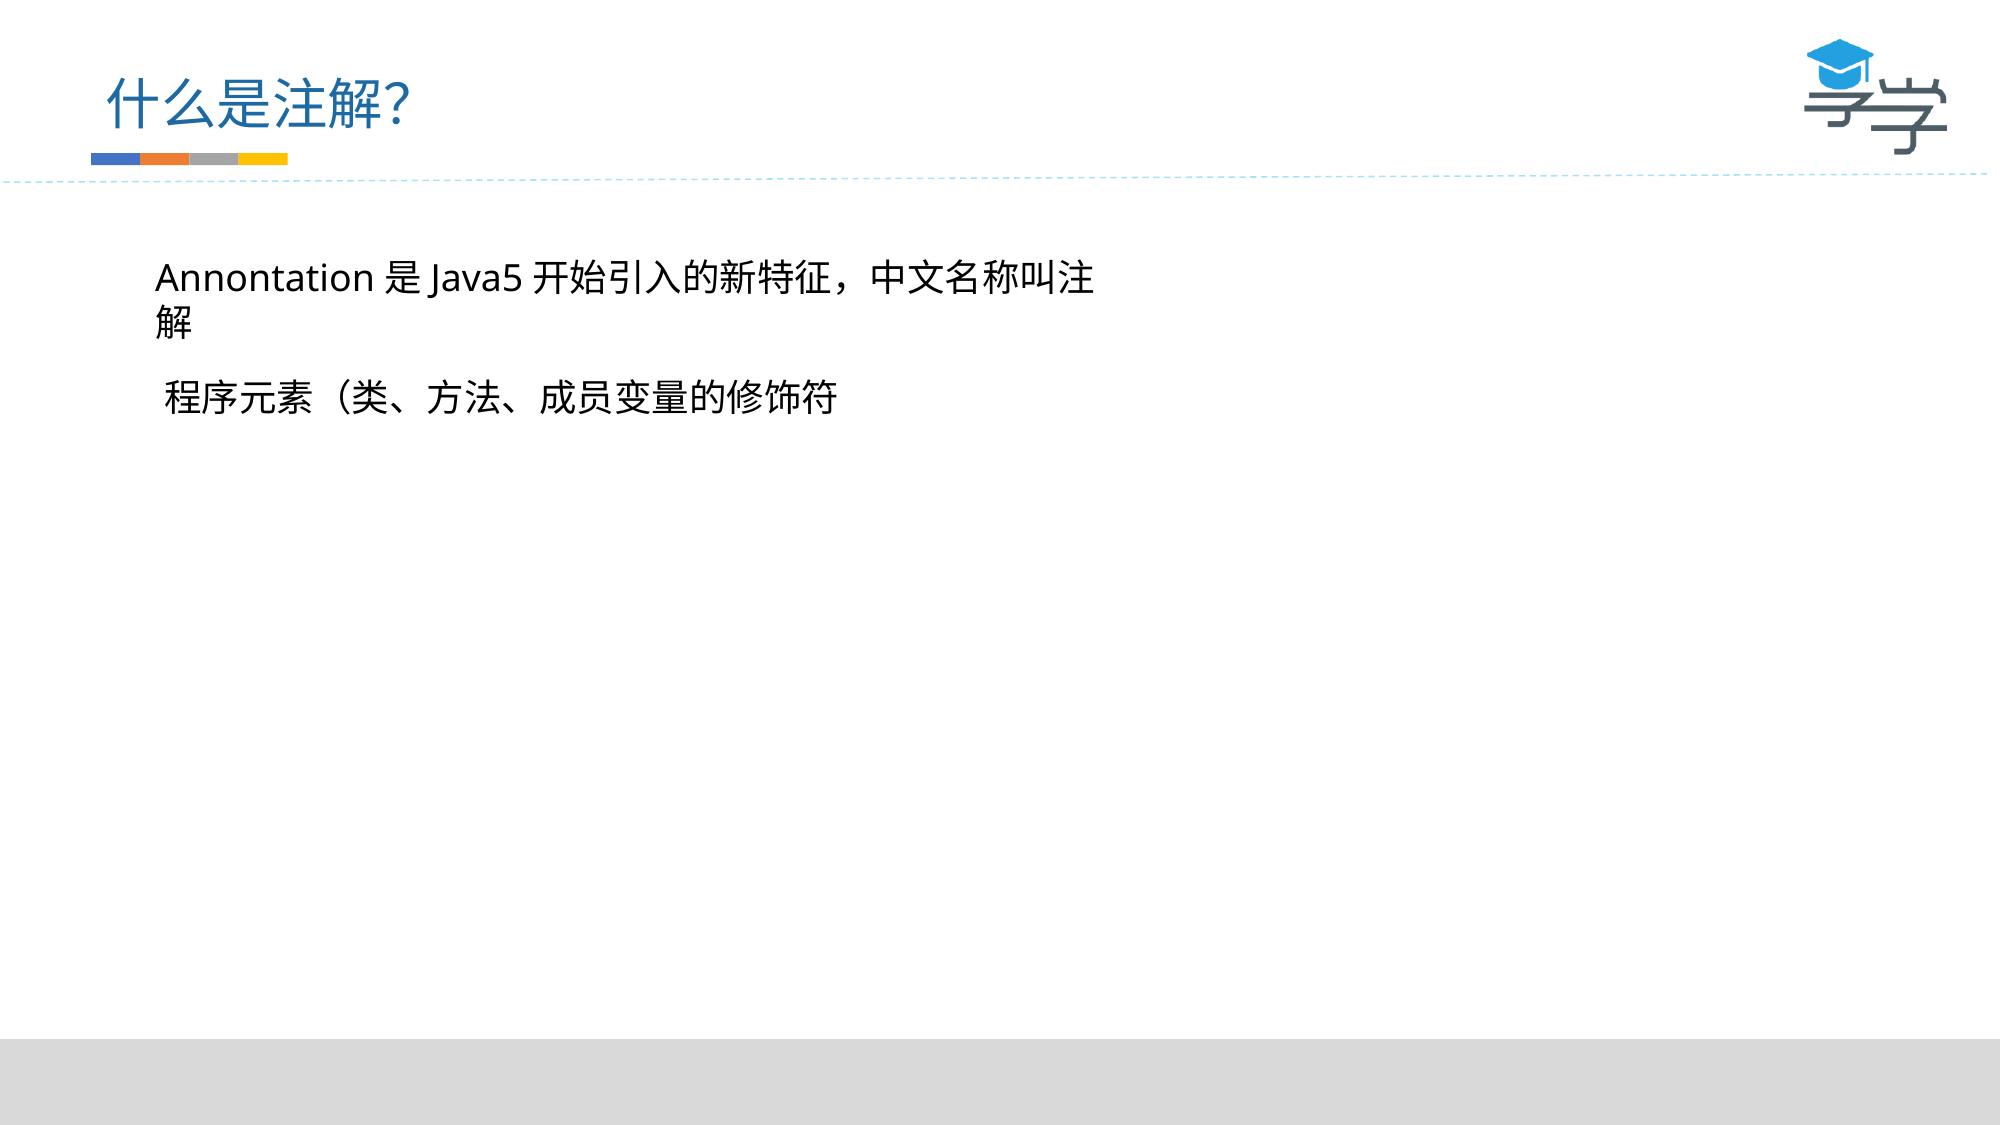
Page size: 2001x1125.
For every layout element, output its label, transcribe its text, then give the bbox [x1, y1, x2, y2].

picture [1799, 20, 1952, 173]
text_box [0, 173, 1993, 183]
text_box Annontation是Java5开始引入的新特征，中文名称叫注解 [140, 246, 1130, 352]
text_box 程序元素（类、方法、成员变量的修饰符 [149, 367, 924, 427]
text_box 什么是注解？ [91, 61, 508, 144]
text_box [90, 152, 288, 166]
